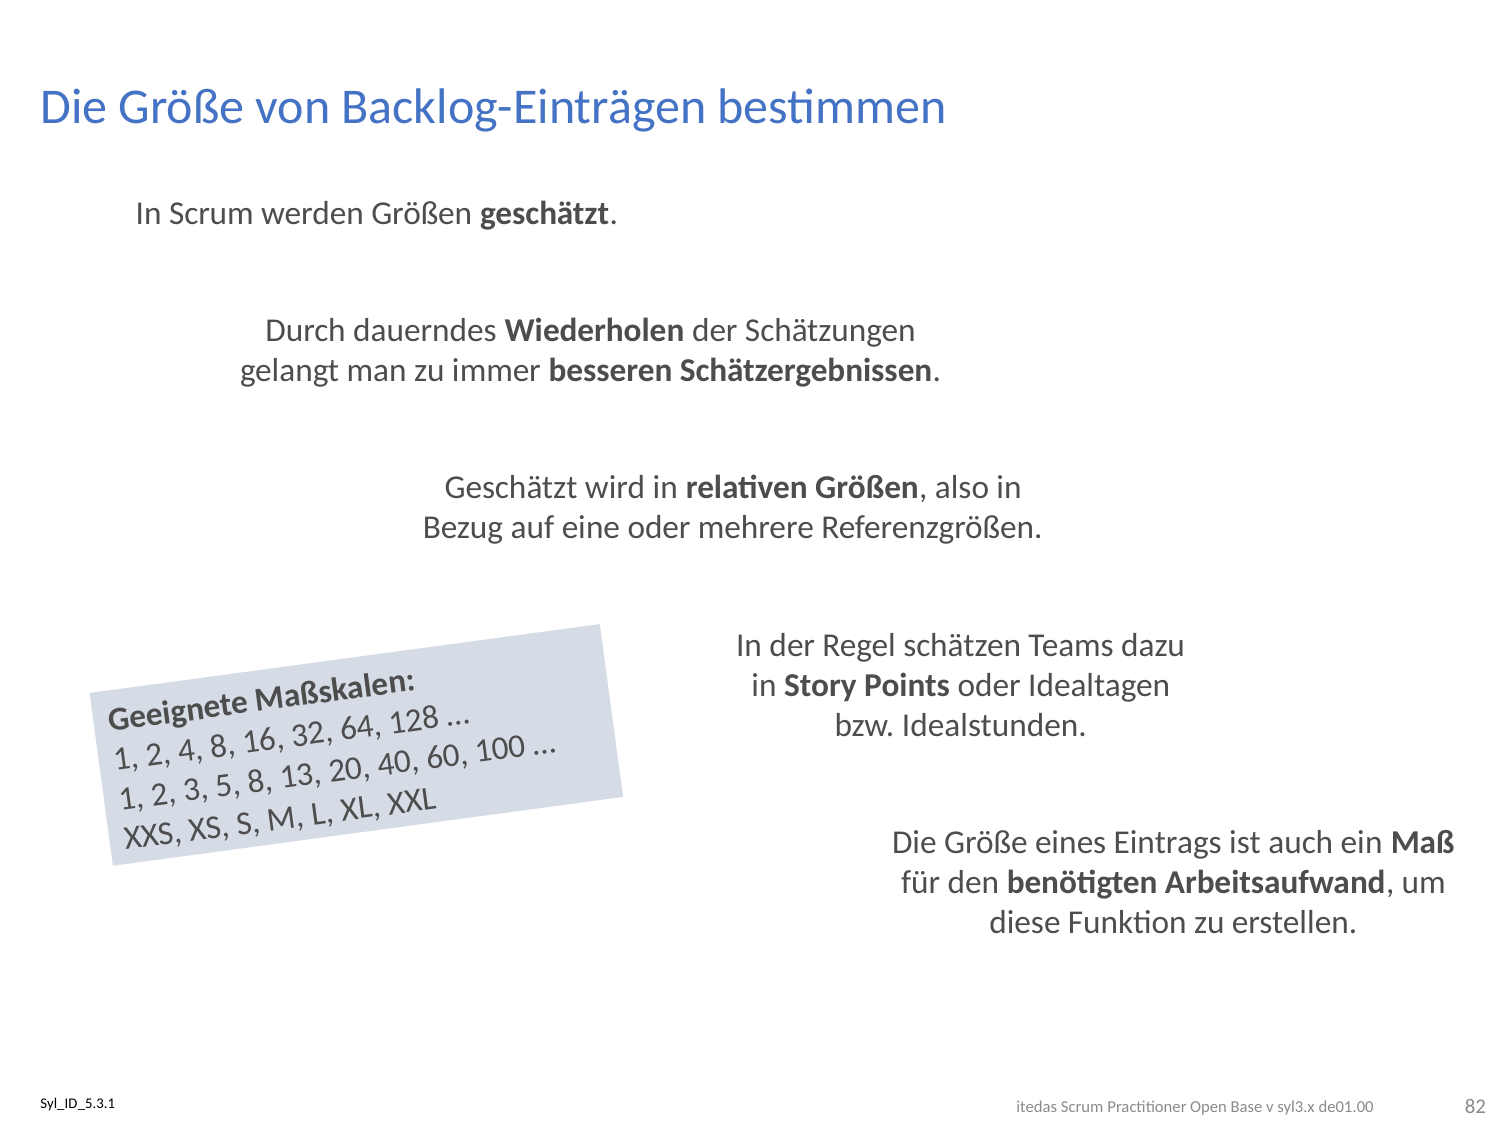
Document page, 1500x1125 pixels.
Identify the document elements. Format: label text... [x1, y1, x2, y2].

footer itedas Scrum Practitioner Open Base v syl3.x de01.00 [874, 1095, 1375, 1120]
text_box Durch dauerndes Wiederholen der Schätzungen gelangt man zu immer besseren Schätzergebnissen. [220, 300, 961, 396]
title Die Größe von Backlog-Einträgen bestimmen [40, 67, 1460, 147]
list Syl_ID_5.3.1 [40, 1095, 635, 1120]
slide_number 82 [1387, 1092, 1487, 1123]
text_box In der Regel schätzen Teams dazu in Story Points oder Idealtagen bzw. Idealstunden. [712, 615, 1209, 750]
text_box In Scrum werden Größen geschätzt. [20, 183, 734, 239]
text_box Die Größe eines Eintrags ist auch ein Maß für den benötigten Arbeitsaufwand, um diese Funktion zu erstellen. [873, 813, 1474, 948]
text_box Geeignete Maßskalen: 1, 2, 4, 8, 16, 32, 64, 128 … 1, 2, 3, 5, 8, 13, 20, 40, 60, 100 … XXS, XS, S, M, L, XL, XXL [89, 624, 624, 866]
text_box Geschätzt wird in relativen Größen, also in Bezug auf eine oder mehrere Referenzgrößen. [400, 457, 1066, 553]
